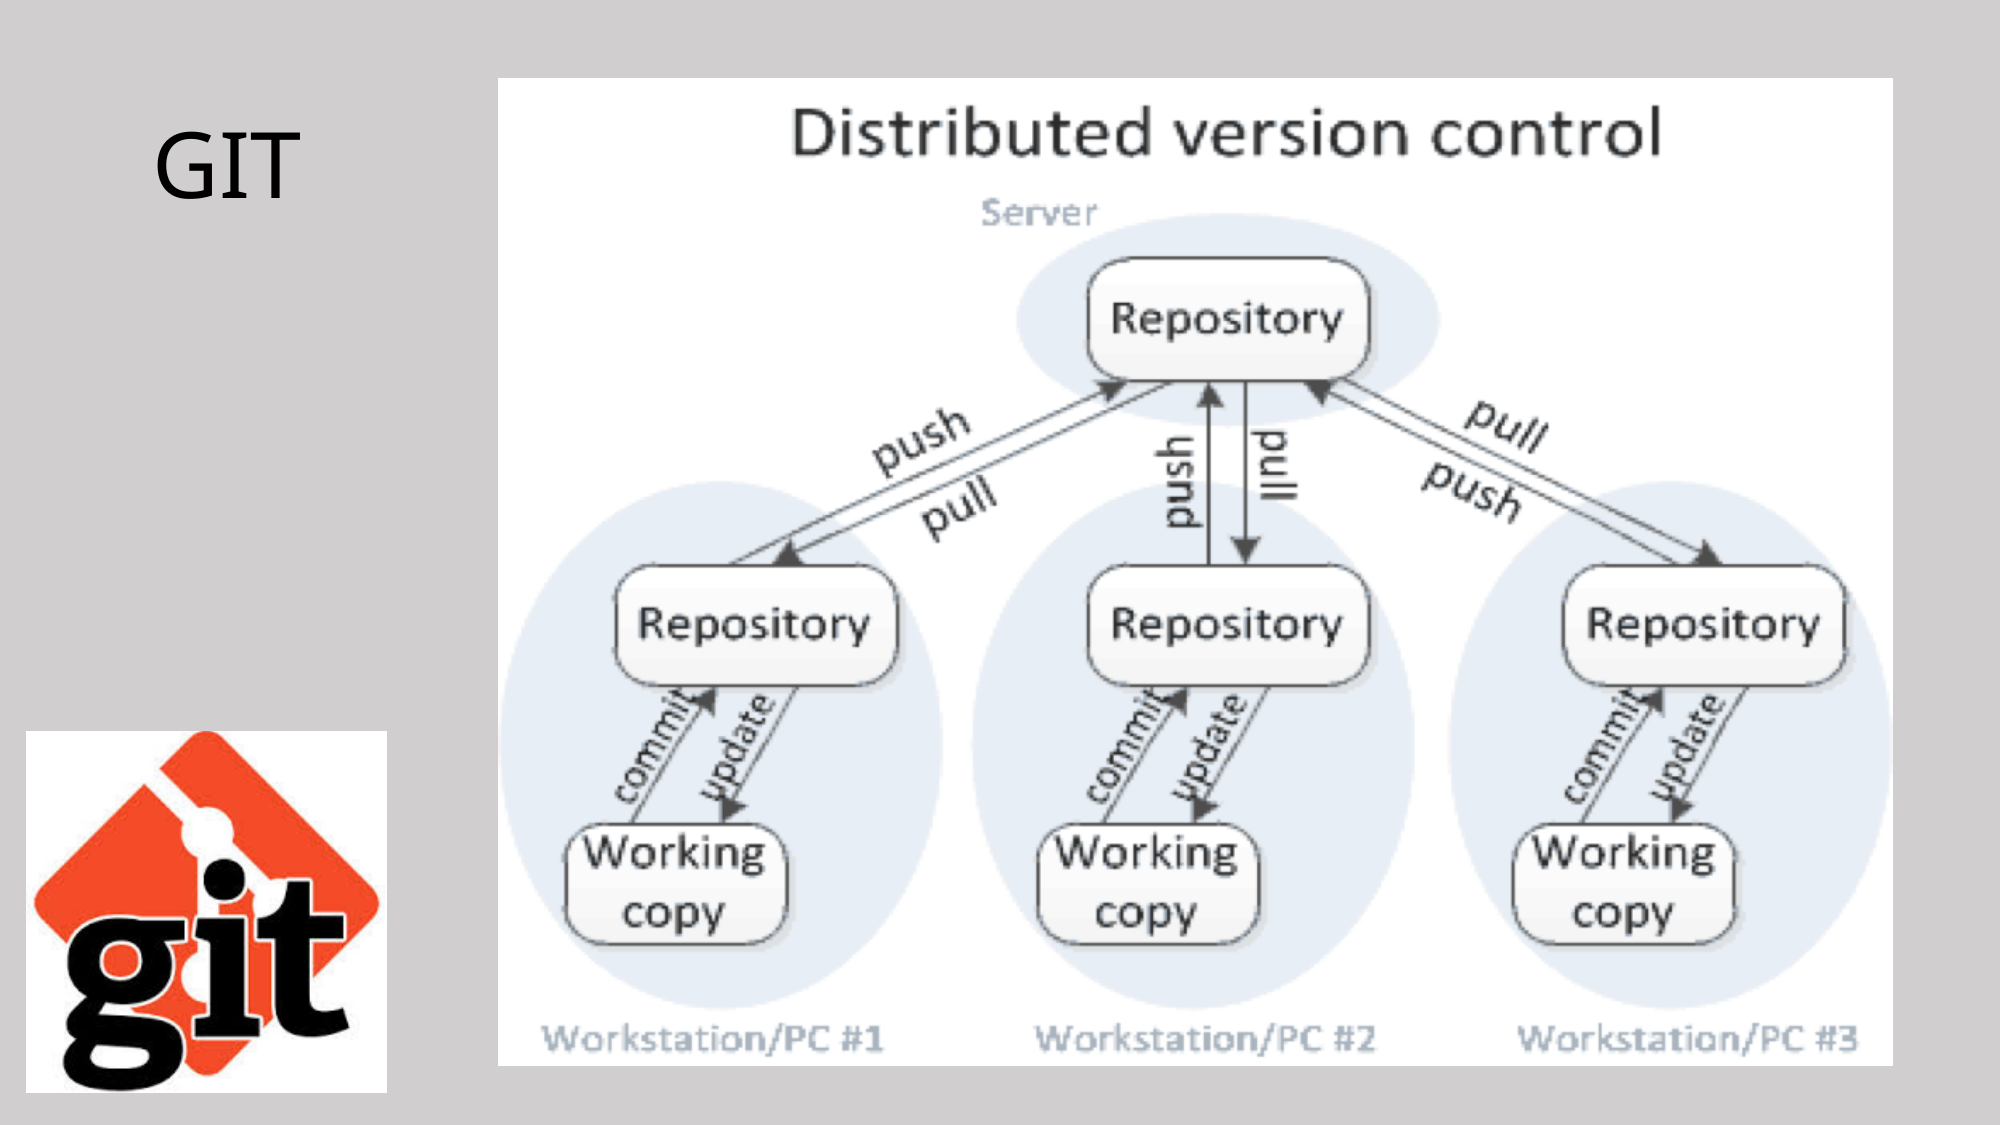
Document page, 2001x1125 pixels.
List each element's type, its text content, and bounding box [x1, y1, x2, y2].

title GIT [137, 59, 1863, 278]
picture [26, 731, 387, 1093]
picture [498, 78, 1893, 1066]
